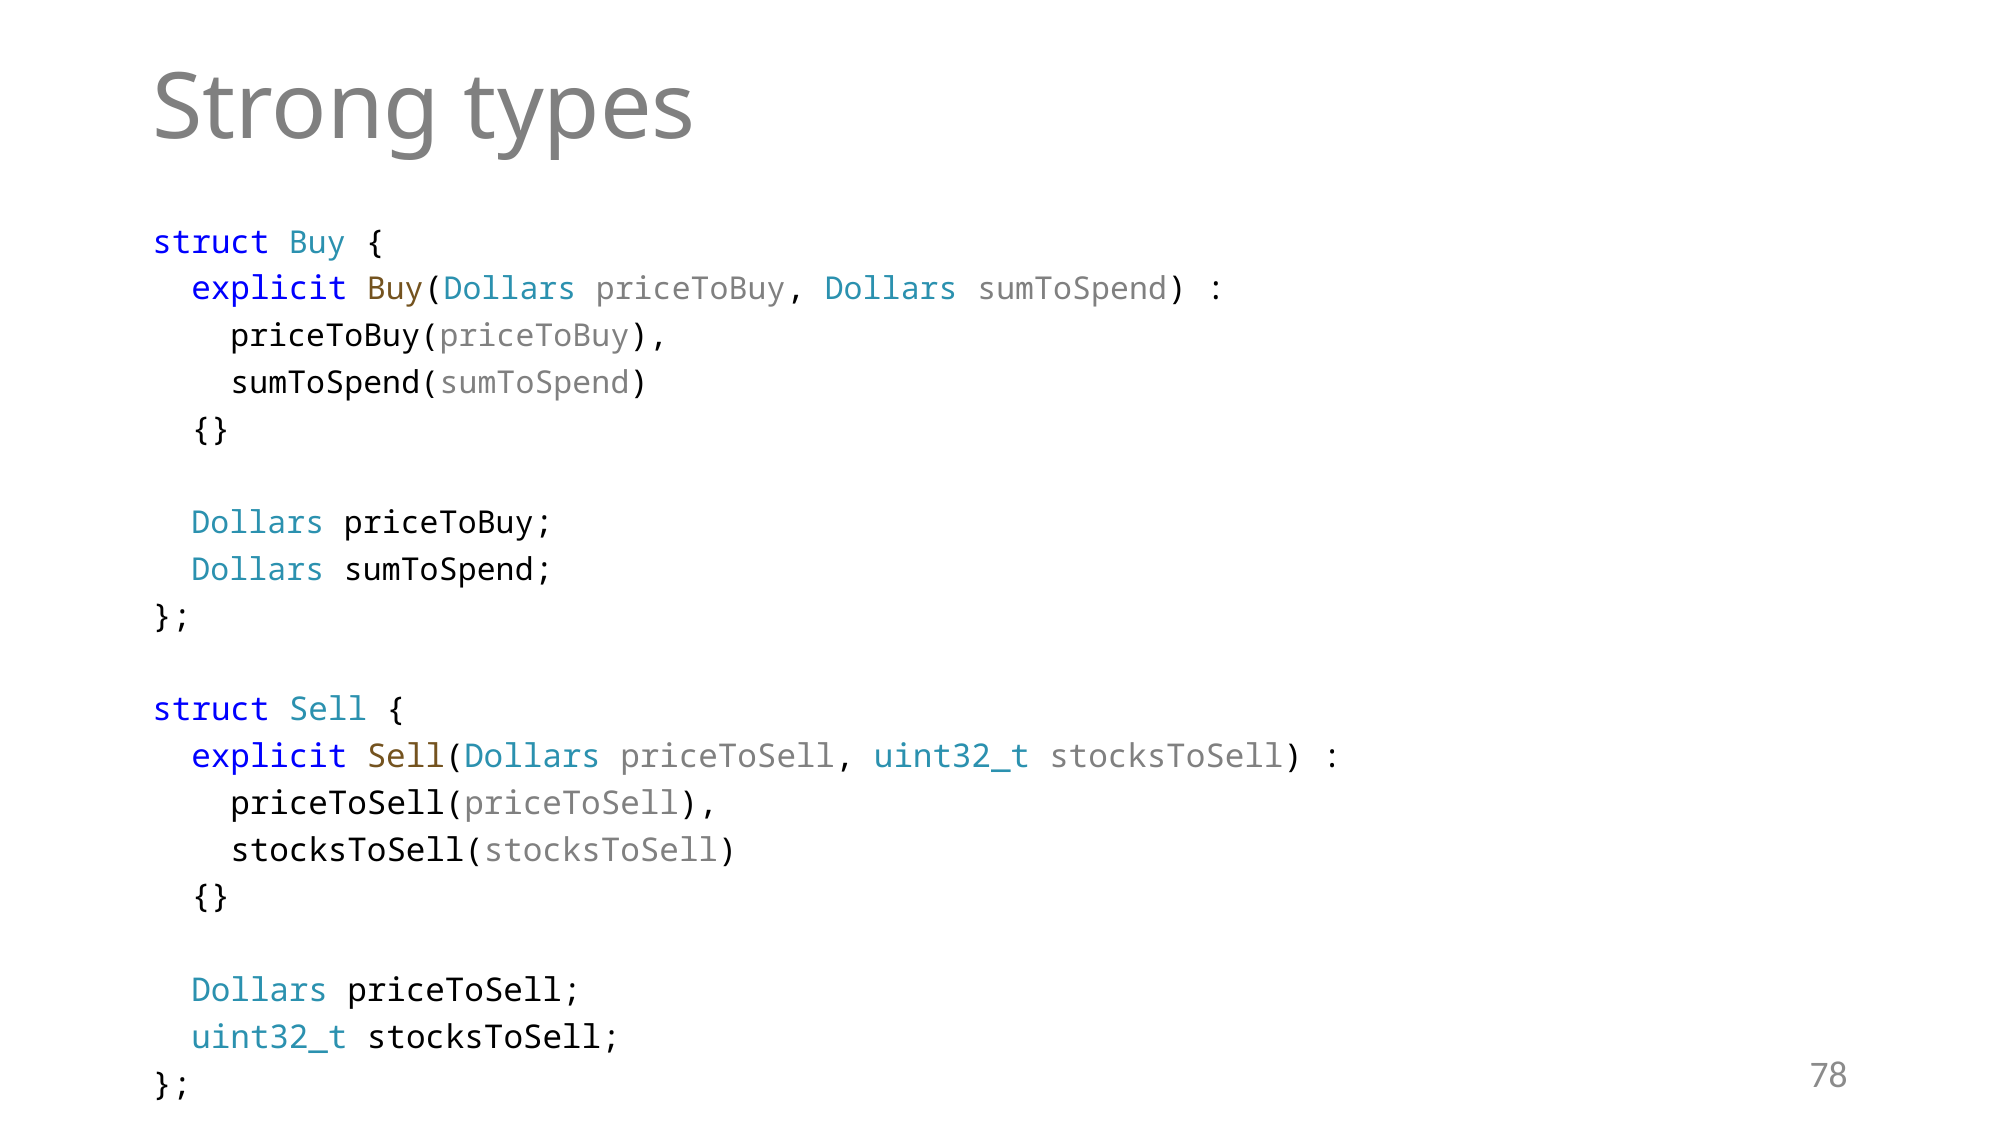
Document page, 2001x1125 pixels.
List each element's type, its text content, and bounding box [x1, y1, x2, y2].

title Strong types [137, 0, 1863, 217]
slide_number 78 [1412, 1042, 1863, 1103]
list struct Buy { explicit Buy(Dollars priceToBuy, Dollars sumToSpend) : priceToBuy(priceToBuy), sumToSpend(sumToSpend) {} Dollars priceToBuy; Dollars sumToSpend; }; struct Sell { explicit Sell(Dollars priceToSell, uint32_t stocksToSell) : priceToSell(priceToSell), stocksToSell(stocksToSell) {} Dollars priceToSell; uint32_t stocksToSell; }; [137, 217, 1863, 1125]
